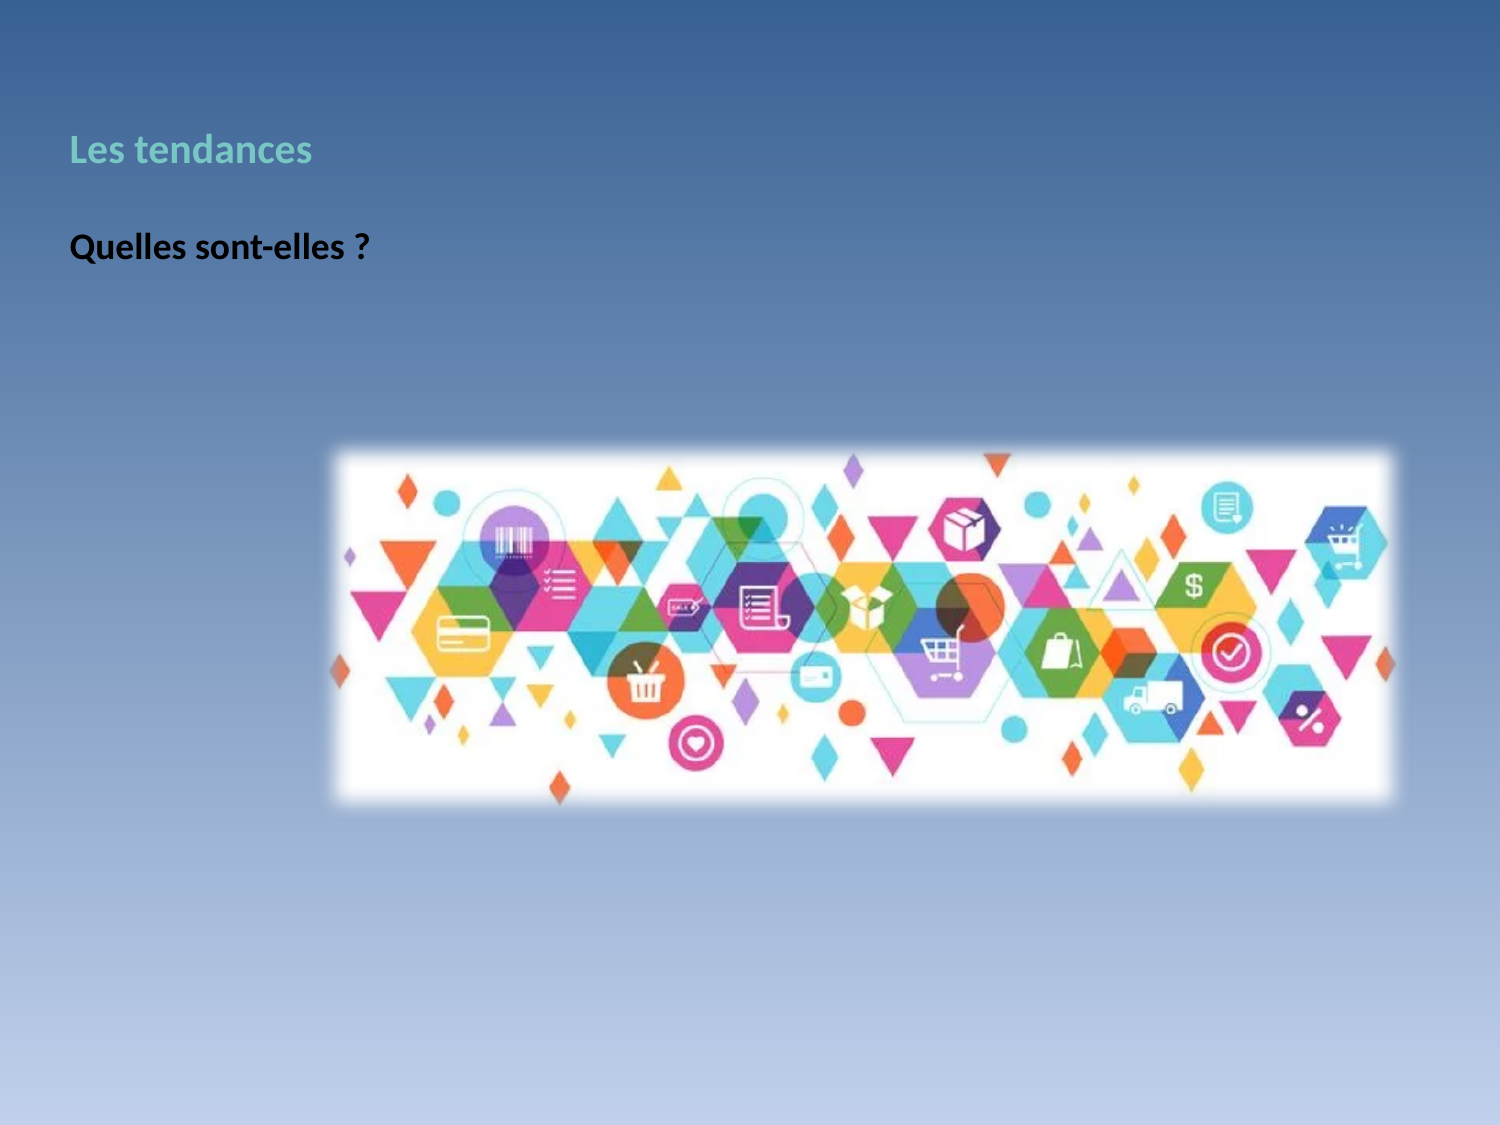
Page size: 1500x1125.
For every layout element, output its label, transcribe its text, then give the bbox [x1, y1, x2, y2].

text_box Les tendances Quelles sont-elles ? [54, 114, 1445, 275]
picture [316, 433, 1412, 819]
